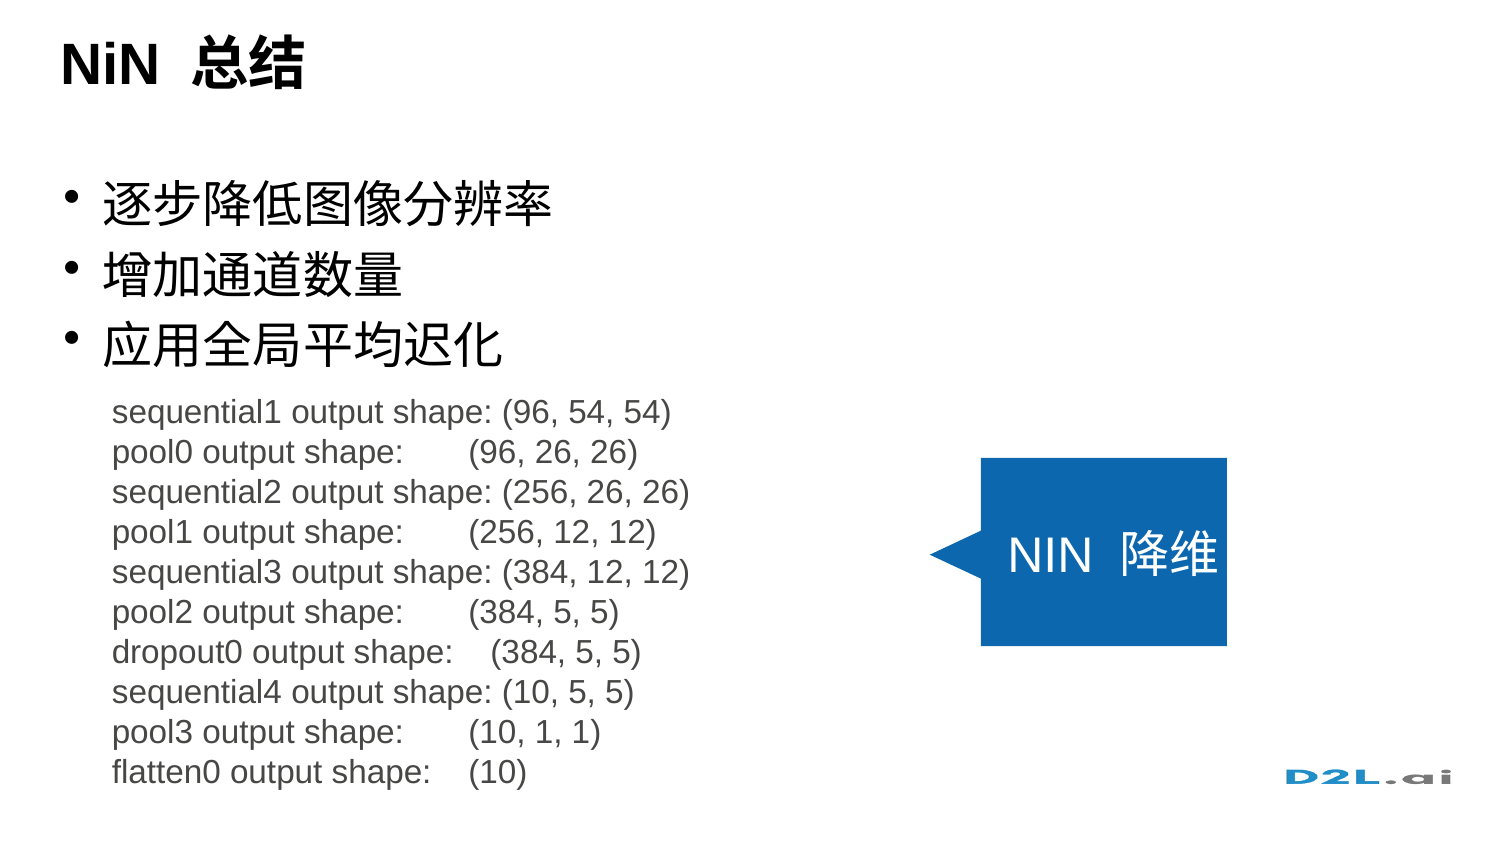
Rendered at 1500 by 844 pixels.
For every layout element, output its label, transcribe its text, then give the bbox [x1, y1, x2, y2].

title NiN 总结 [52, 18, 1400, 109]
text_box NIN 降维 [929, 457, 1227, 647]
list 逐步降低图像分辨率 增加通道数量 应用全局平均迟化 [55, 165, 1403, 750]
picture [1284, 745, 1454, 806]
text_box sequential1 output shape: (96, 54, 54) pool0 output shape: (96, 26, 26) sequential2 output shape: (256, 26, 26) pool1 output shape: (256, 12, 12) sequential3 output shape: (384, 12, 12) pool2 output shape: (384, 5, 5) dropout0 output shape: (384, 5, 5) sequential4 output shape: (10, 5, 5) pool3 output shape: (10, 1, 1) flatten0 output shape: (10) [104, 383, 951, 844]
